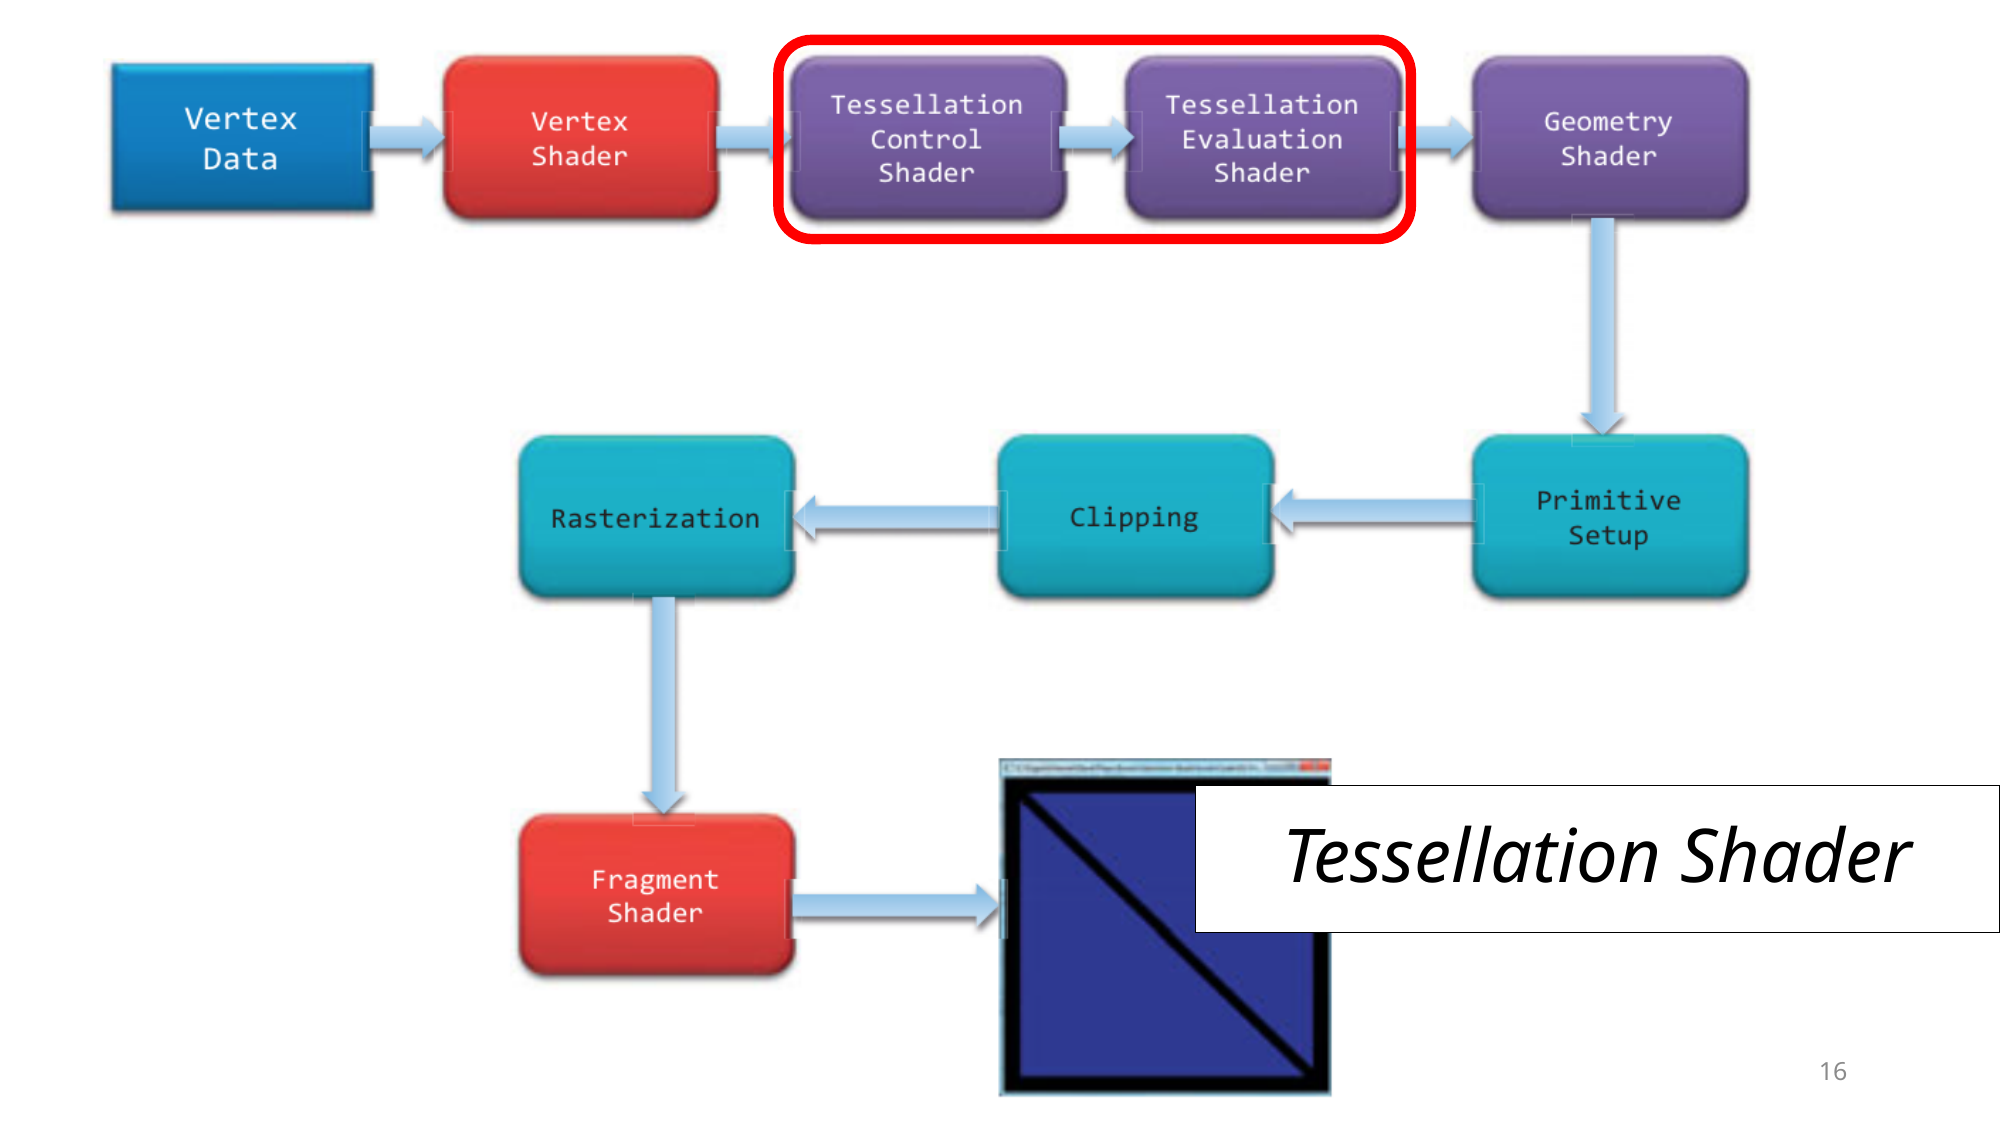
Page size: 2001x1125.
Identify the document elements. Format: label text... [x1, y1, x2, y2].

text_box Tessellation Shader [1780, 785, 2000, 933]
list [74, 39, 1780, 1125]
slide_number 16 [1780, 1042, 1863, 1103]
